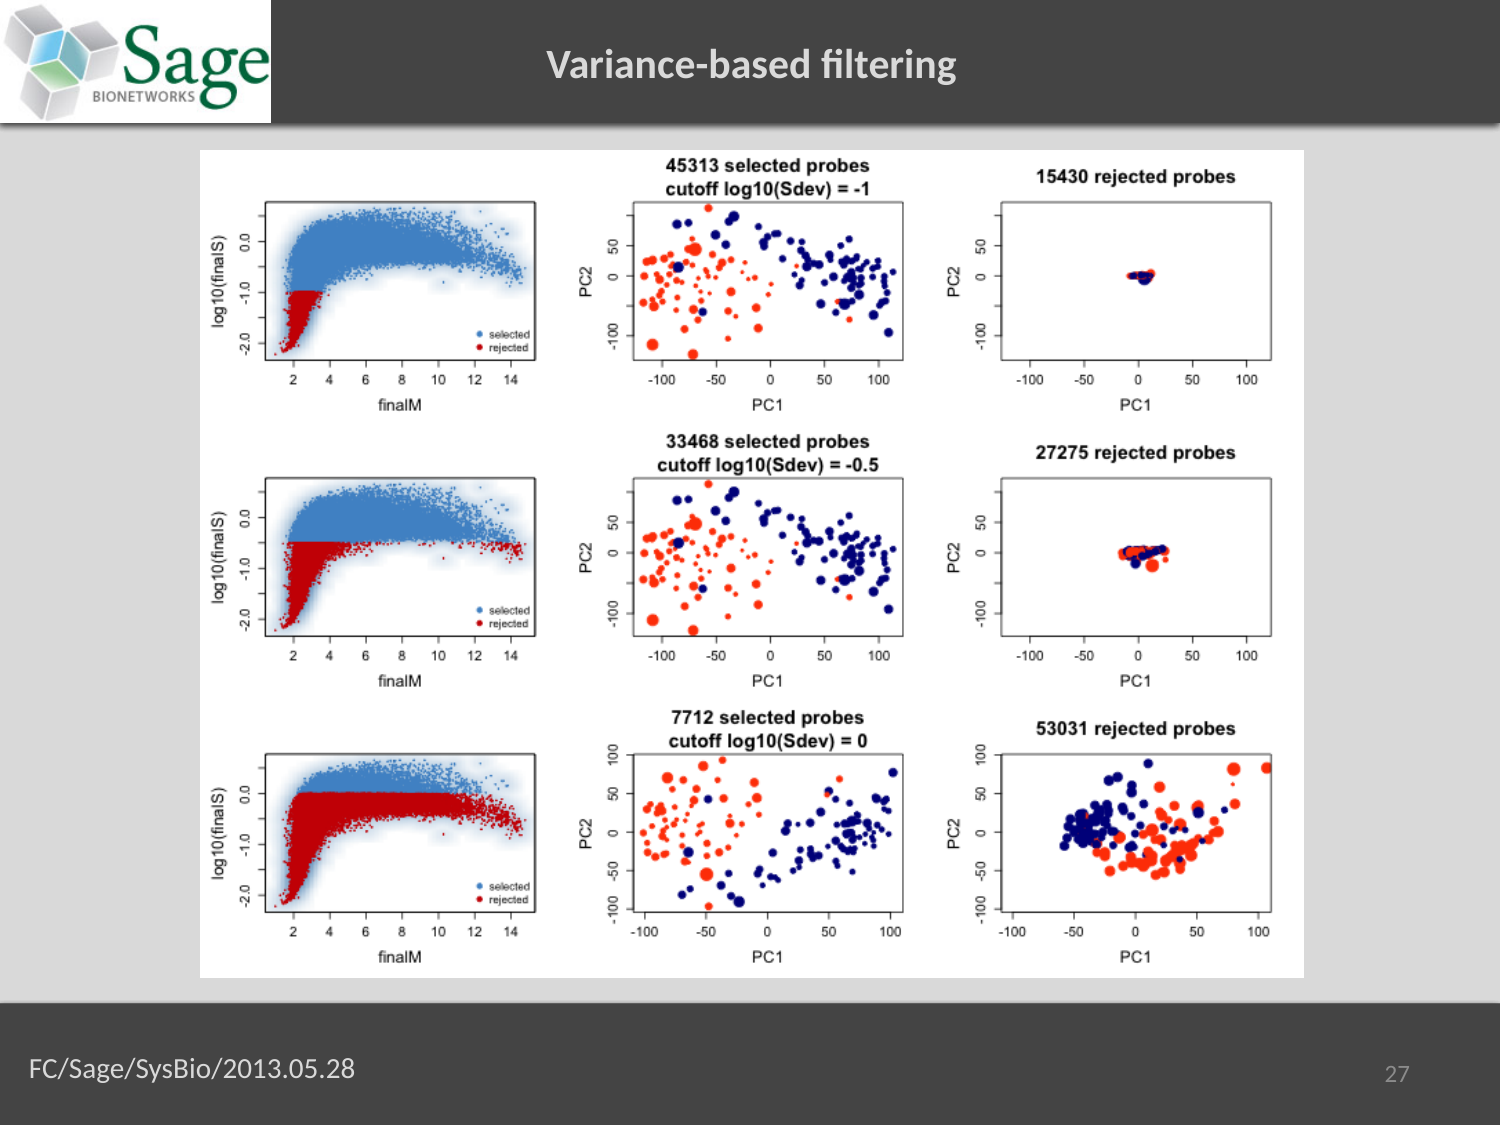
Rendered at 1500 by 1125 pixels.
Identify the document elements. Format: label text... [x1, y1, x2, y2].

picture [0, 0, 271, 123]
slide_number 27 [1074, 1042, 1425, 1103]
text_box Variance-based filtering [330, 29, 1173, 95]
picture [200, 150, 1304, 978]
